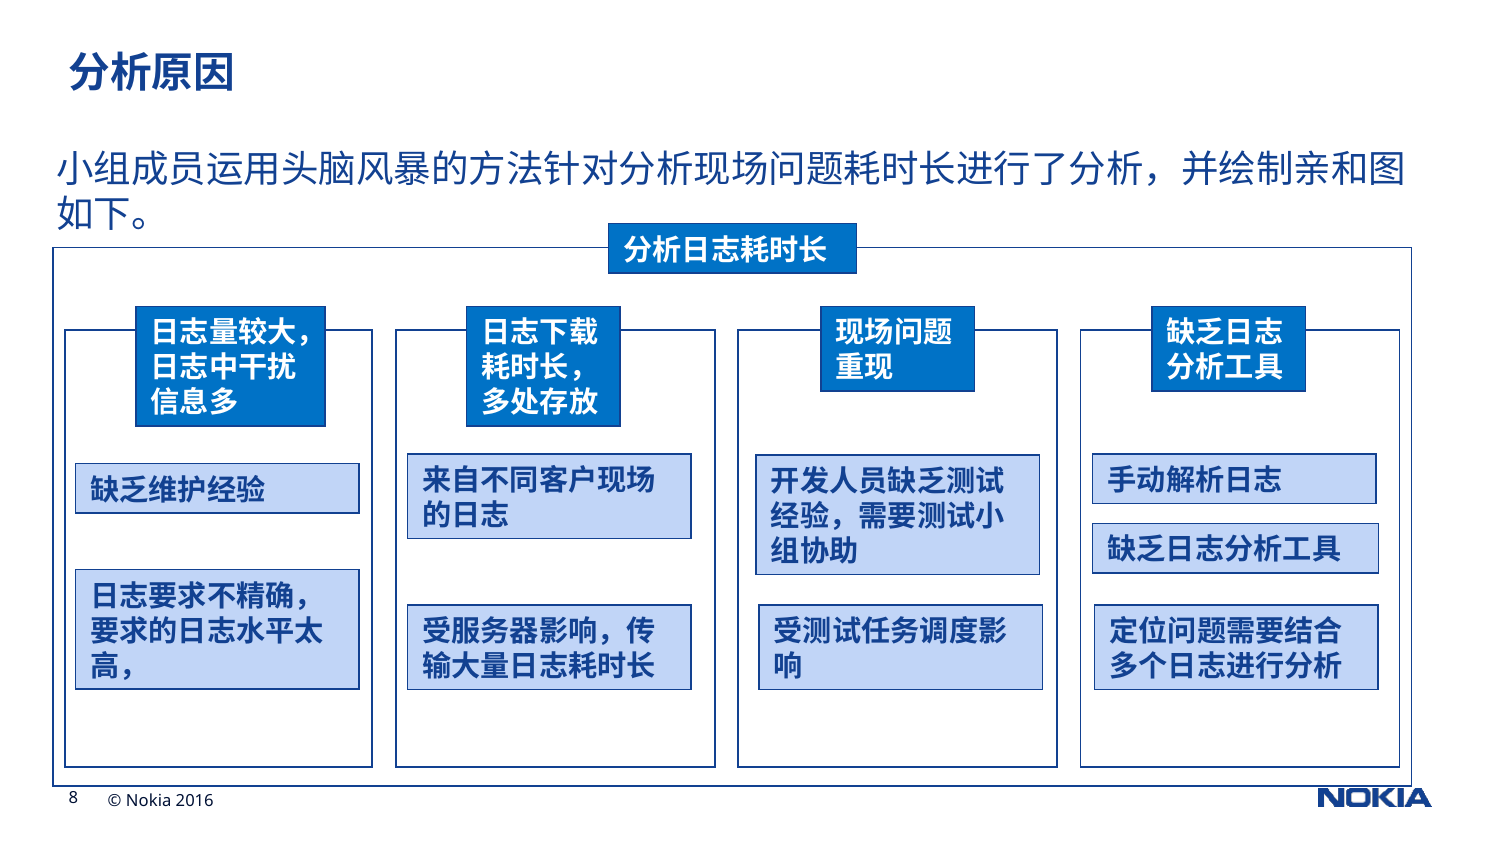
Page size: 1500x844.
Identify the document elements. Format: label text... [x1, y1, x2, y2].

text_box 日志下载耗时长，多处存放 [466, 306, 621, 427]
text_box 来自不同客户现场的日志 [407, 453, 692, 539]
text_box 日志量较大，日志中干扰信息多 [135, 306, 325, 427]
title 分析原因 [68, 45, 1432, 98]
text_box 缺乏日志分析工具 [1151, 306, 1306, 392]
text_box 开发人员缺乏测试经验，需要测试小组协助 [756, 454, 1040, 575]
text_box 缺乏维护经验 [75, 463, 359, 514]
text_box [738, 329, 1058, 768]
text_box 现场问题重现 [821, 306, 975, 392]
text_box 日志要求不精确，要求的日志水平太高， [75, 569, 359, 690]
text_box 手动解析日志 [1092, 453, 1377, 504]
text_box [53, 247, 1412, 786]
text_box [395, 329, 715, 768]
text_box 分析日志耗时长 [608, 223, 857, 274]
picture [1318, 788, 1432, 807]
text_box 缺乏日志分析工具 [1092, 523, 1379, 573]
text_box 定位问题需要结合多个日志进行分析 [1094, 604, 1379, 690]
text_box [65, 329, 373, 768]
text_box 受测试任务调度影响 [759, 604, 1043, 690]
list 小组成员运用头脑风暴的方法针对分析现场问题耗时长进行了分析，并绘制亲和图如下。 [41, 137, 1450, 691]
text_box 受服务器影响，传输大量日志耗时长 [407, 604, 692, 690]
text_box [1080, 329, 1400, 768]
